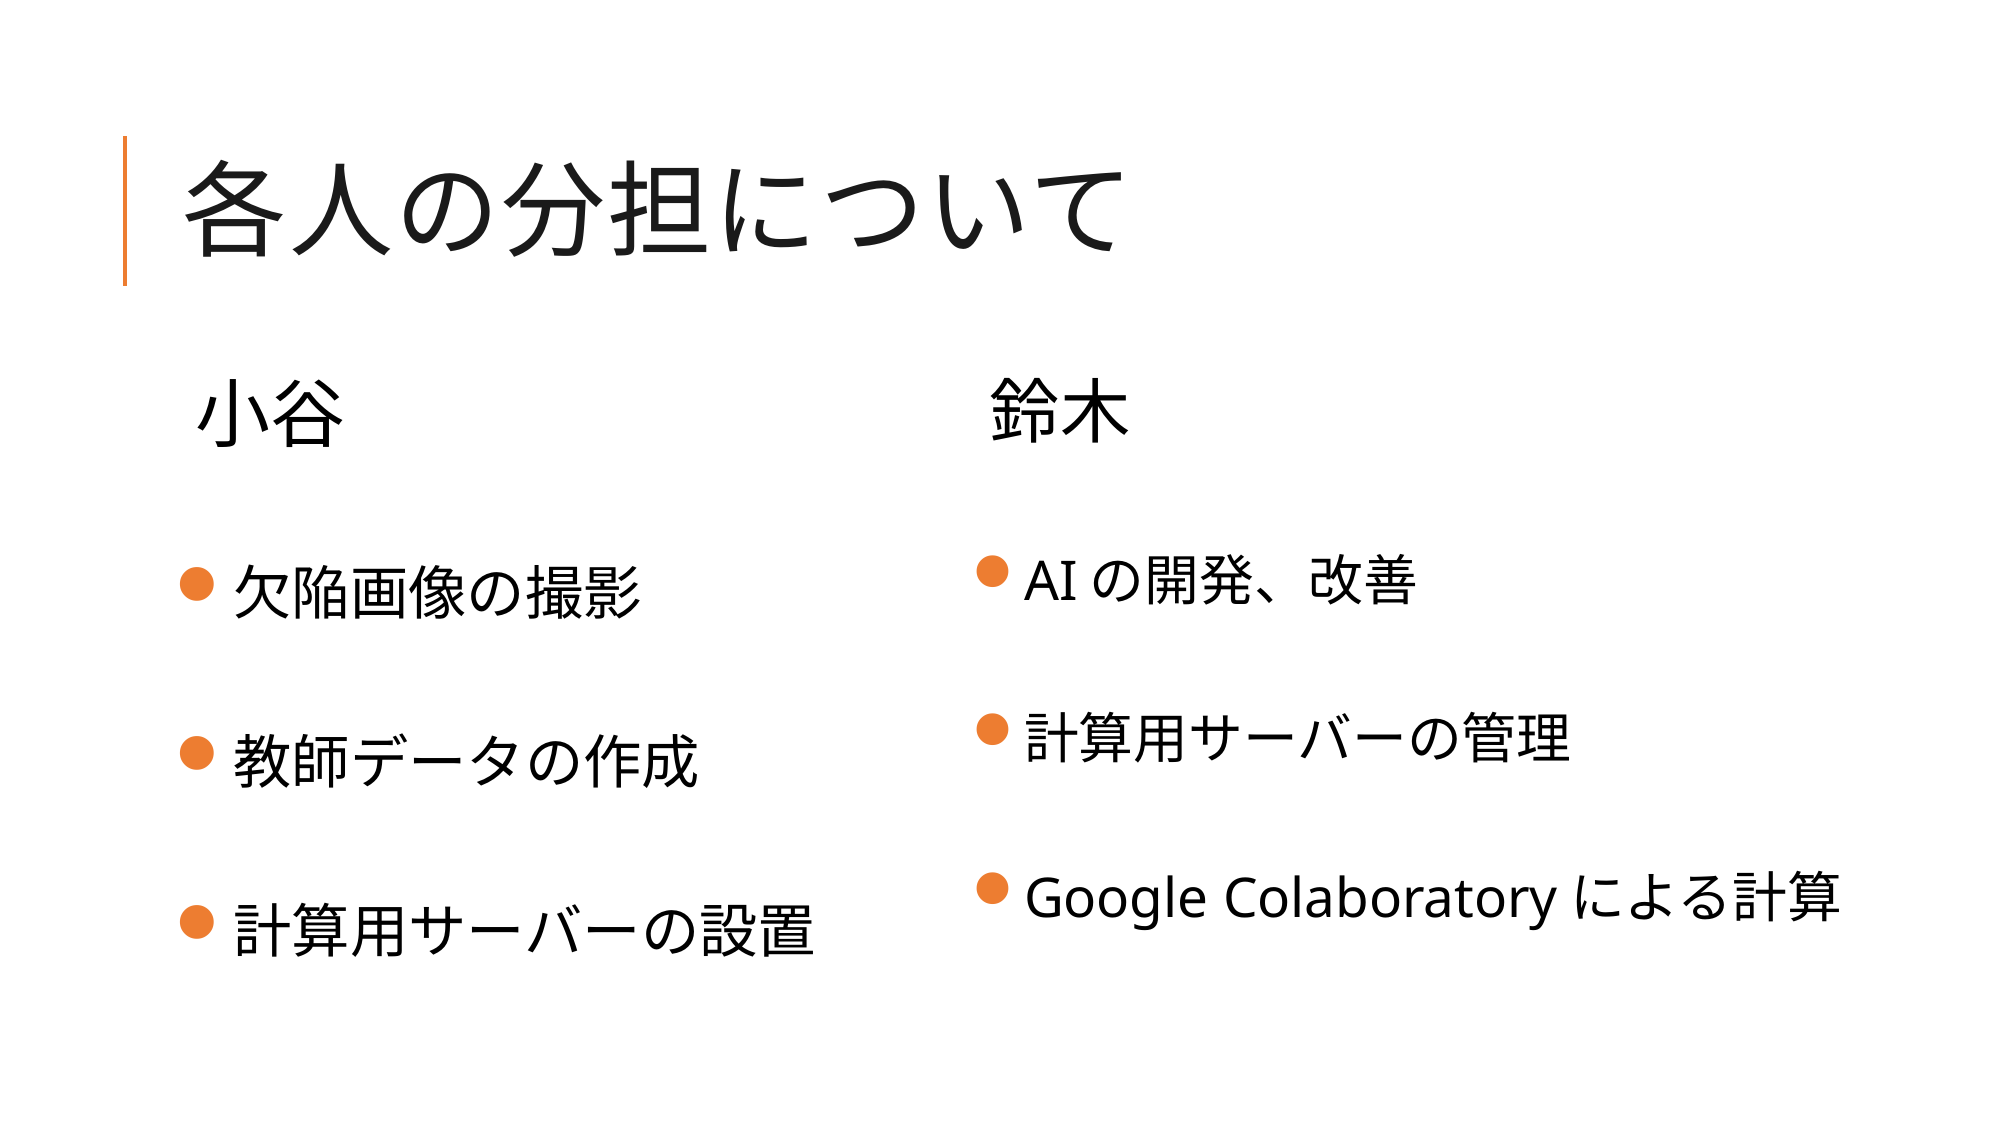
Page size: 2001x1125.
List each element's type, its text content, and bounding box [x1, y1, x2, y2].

list 鈴木 AIの開発、改善 計算用サーバーの管理 Google Colaboratoryによる計算 [1105, 368, 1866, 1029]
list 小谷 欠陥画像の撮影 教師データの作成 計算用サーバーの設置 [168, 368, 1105, 1029]
title 各人の分担について [168, 96, 1763, 342]
